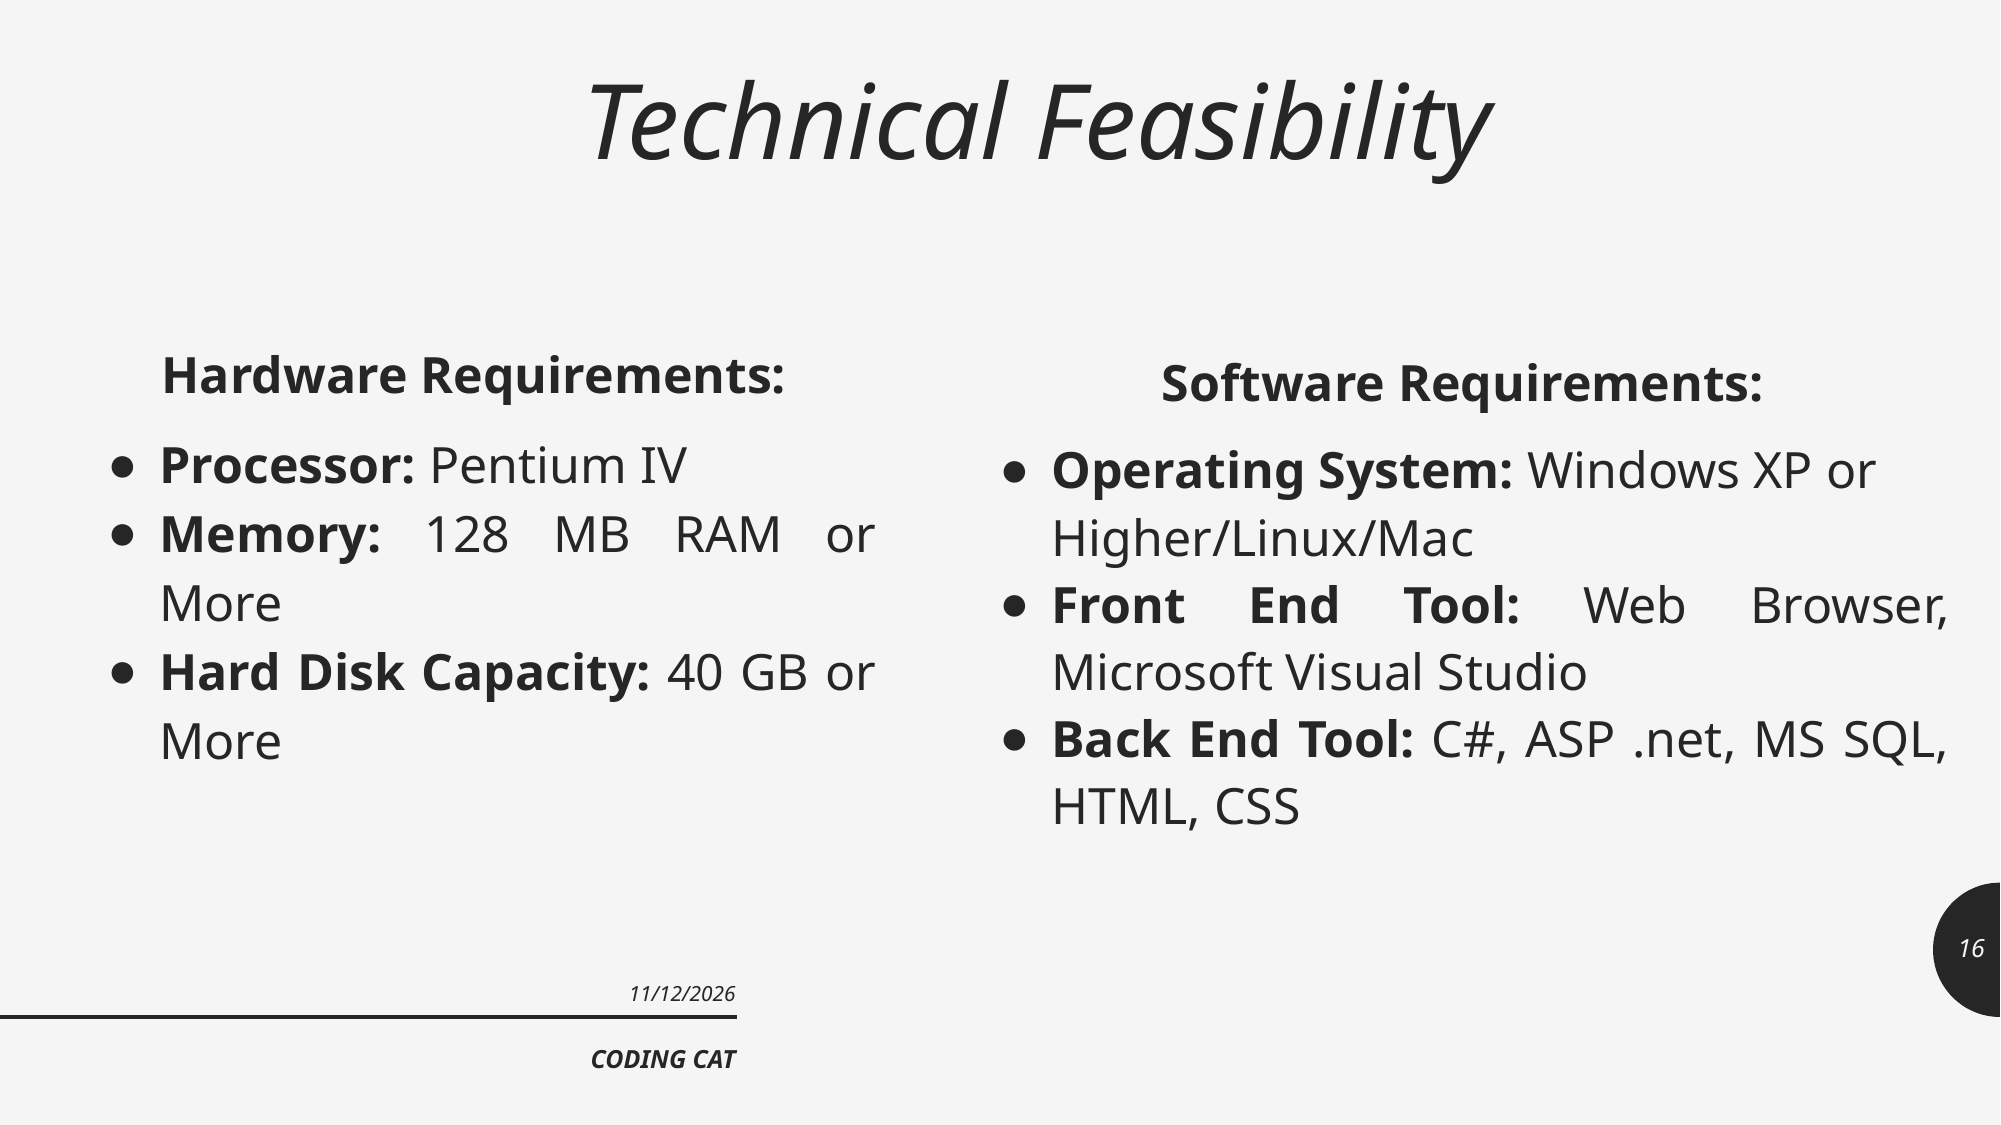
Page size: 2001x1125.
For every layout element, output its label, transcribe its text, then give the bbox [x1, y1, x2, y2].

slide_number 16 [1933, 919, 2000, 980]
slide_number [125, 972, 751, 1033]
text_box Hardware Requirements: Processor: Pentium IV Memory: 128 MB RAM or More Hard Disk Capacity: 40 GB or More [69, 328, 892, 854]
text_box Software Requirements: Operating System: Windows XP or Higher/Linux/Mac Front End Tool: Web Browser, Microsoft Visual Studio Back End Tool: C#, ASP .net, MS SQL, HTML, CSS [961, 328, 1965, 854]
footer CODING CAT [125, 1035, 751, 1096]
text_box Technical Feasibility [0, 0, 2000, 253]
